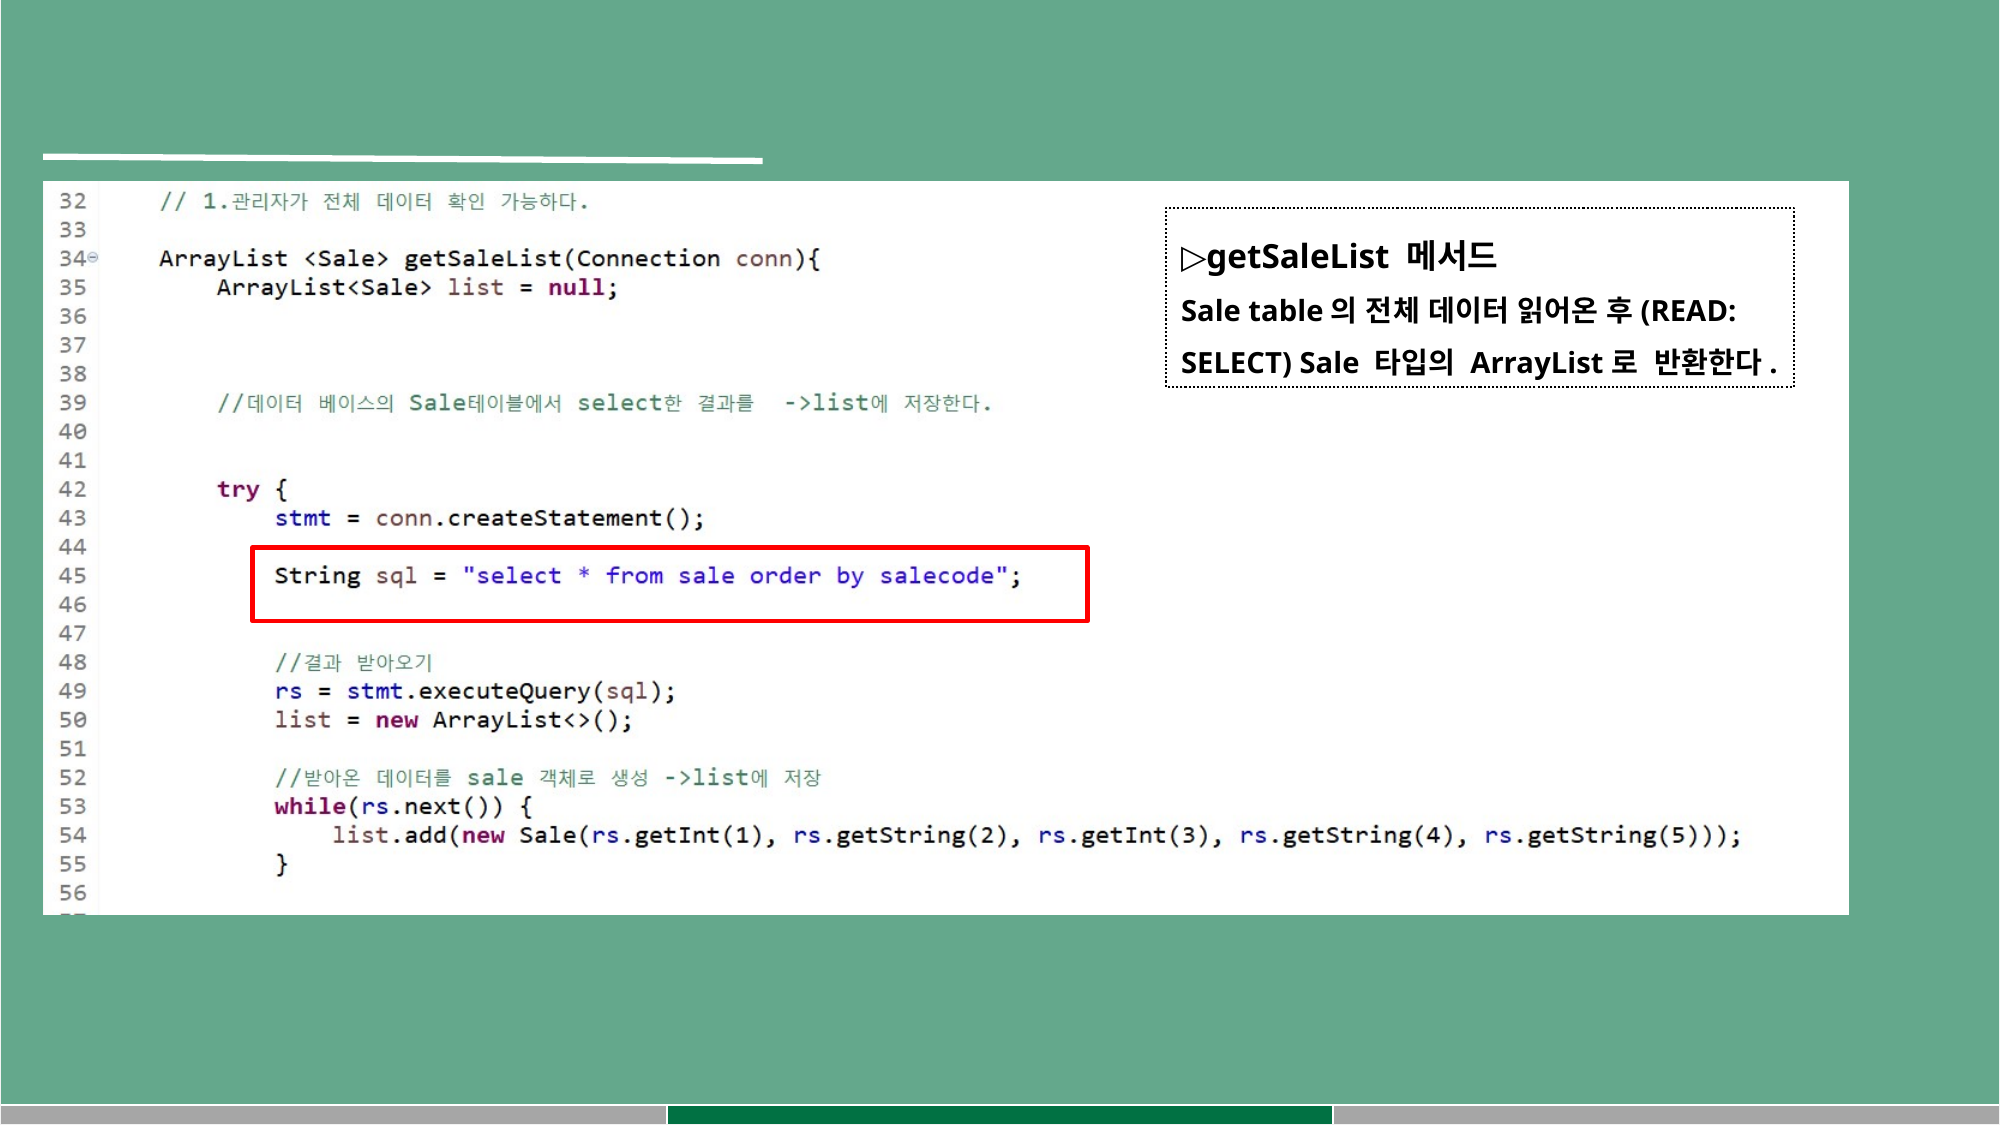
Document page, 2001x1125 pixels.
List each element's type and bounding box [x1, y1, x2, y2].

text_box [0, 0, 2000, 1125]
picture [43, 181, 1849, 915]
text_box [43, 156, 763, 161]
